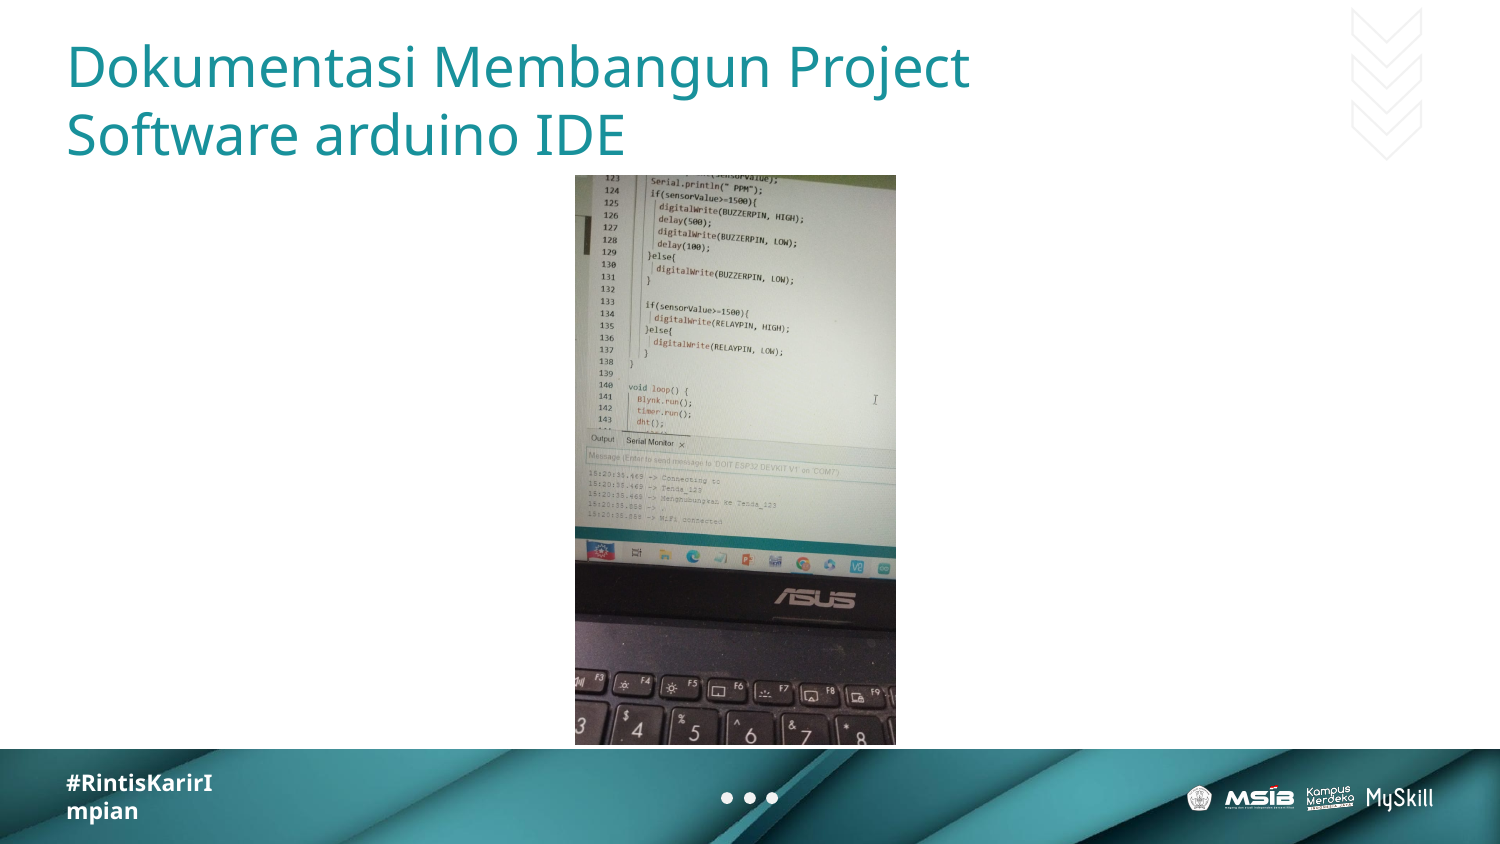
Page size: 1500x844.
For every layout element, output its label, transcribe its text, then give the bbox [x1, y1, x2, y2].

picture [574, 175, 896, 746]
title Dokumentasi Membangun Project Software arduino IDE [51, 22, 1449, 176]
picture [0, 749, 1500, 844]
